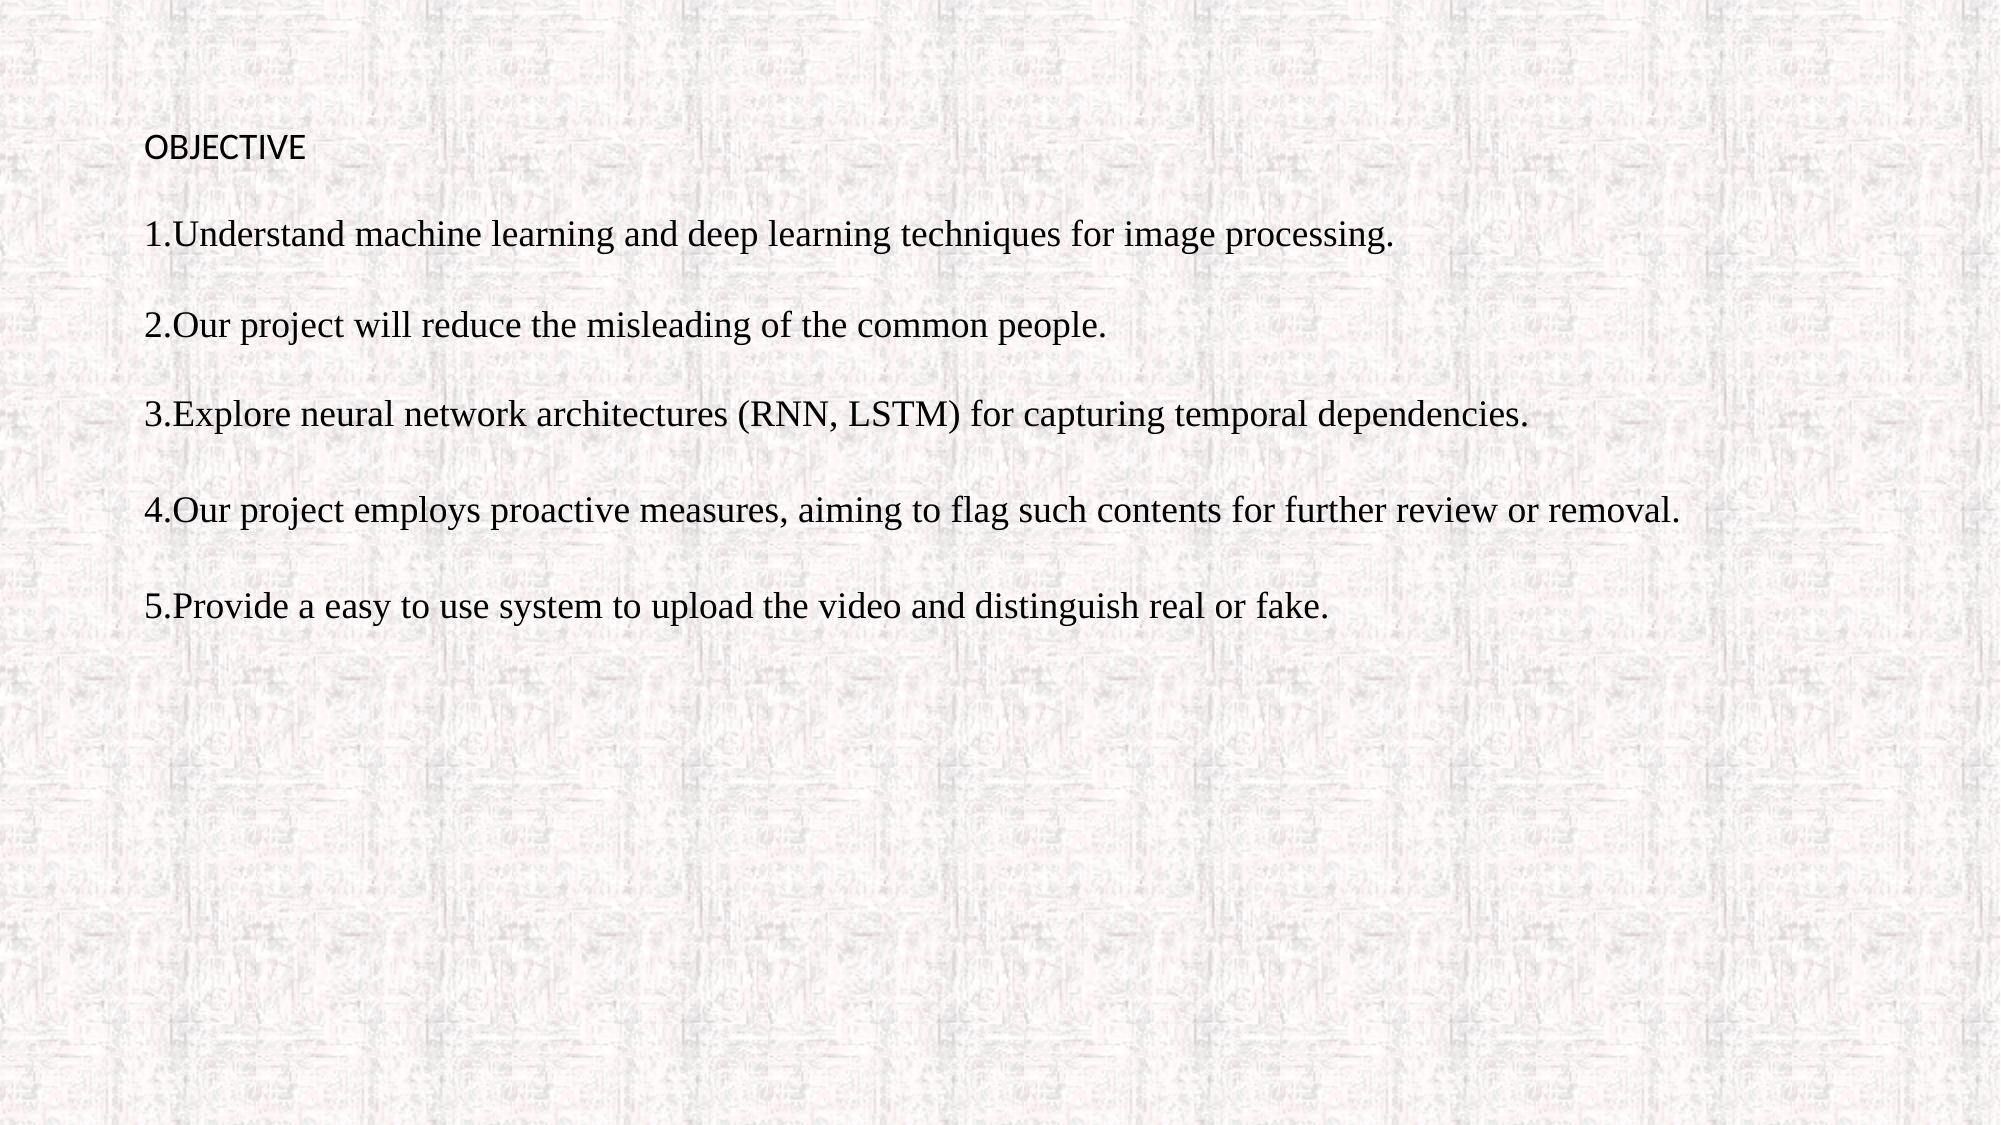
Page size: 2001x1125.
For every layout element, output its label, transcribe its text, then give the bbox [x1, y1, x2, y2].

text_box OBJECTIVE [129, 114, 694, 175]
text_box 3.Explore neural network architectures (RNN, LSTM) for capturing temporal dependencies. [129, 381, 1602, 442]
text_box 5.Provide a easy to use system to upload the video and distinguish real or fake. [129, 573, 1442, 634]
text_box 4.Our project employs proactive measures, aiming to flag such contents for further review or removal. [129, 477, 1821, 538]
picture [0, 0, 2001, 1125]
text_box 1.Understand machine learning and deep learning techniques for image processing. [129, 201, 1458, 262]
text_box 2.Our project will reduce the misleading of the common people. [129, 292, 1130, 353]
